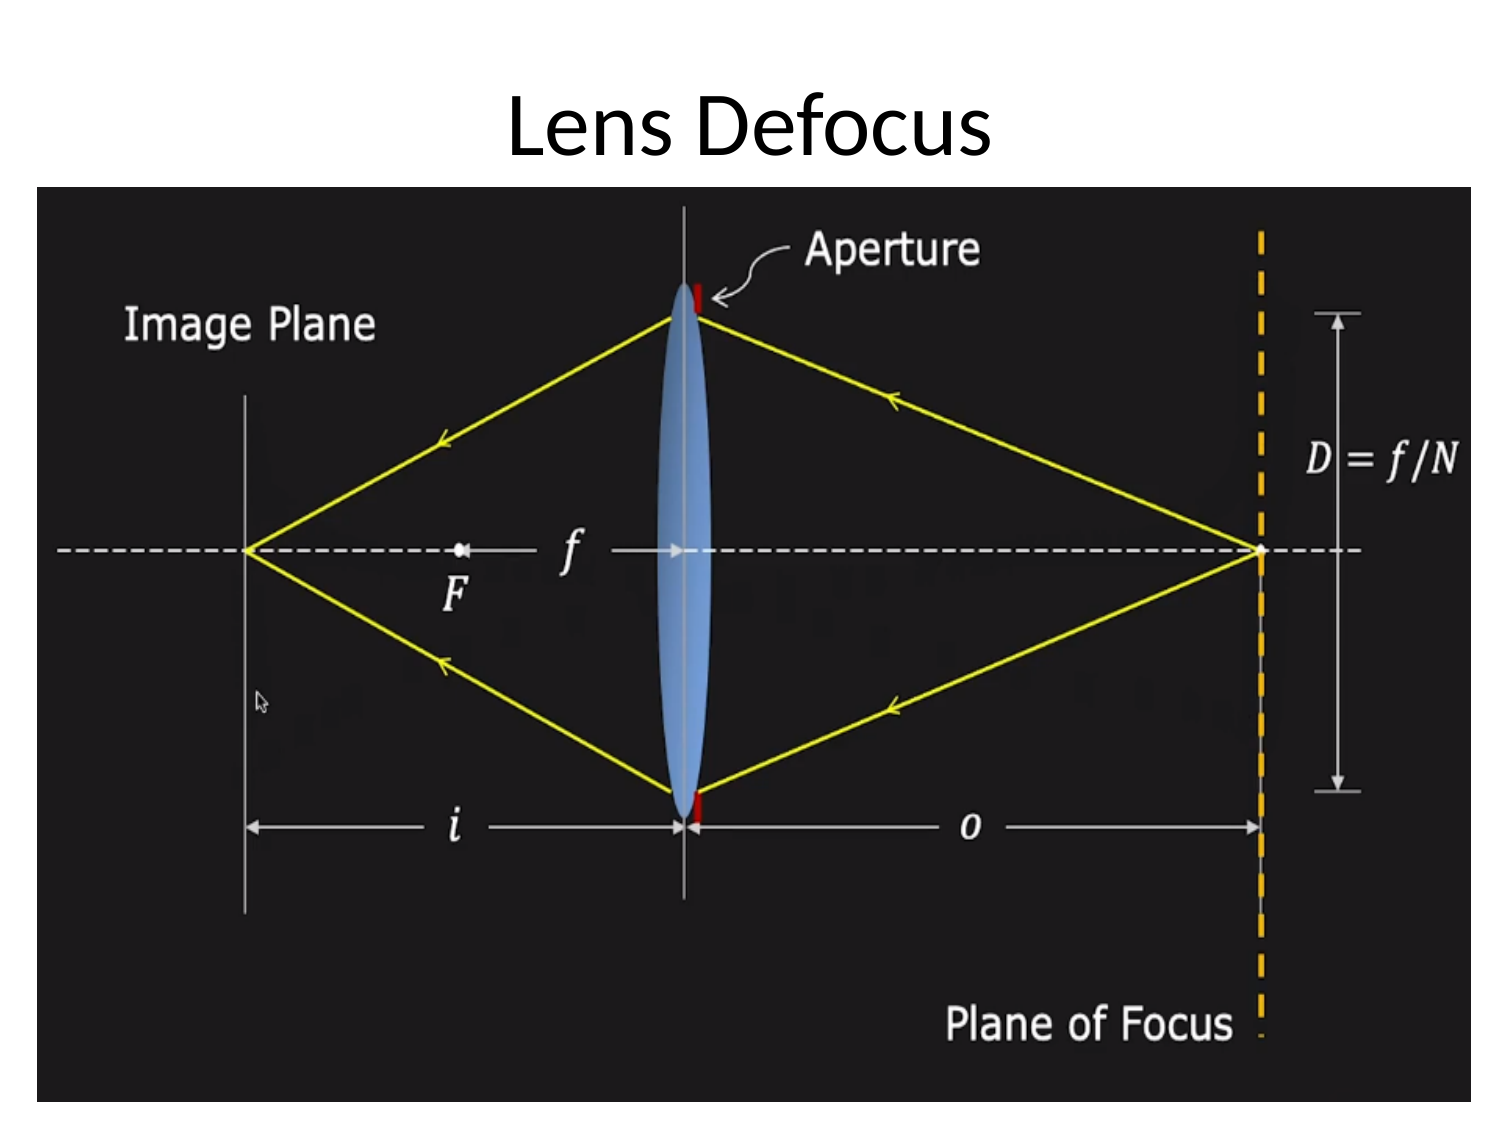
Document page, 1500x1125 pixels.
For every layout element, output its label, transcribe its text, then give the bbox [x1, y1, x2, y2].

picture [37, 187, 1471, 1102]
title Lens Defocus [75, 24, 1425, 185]
